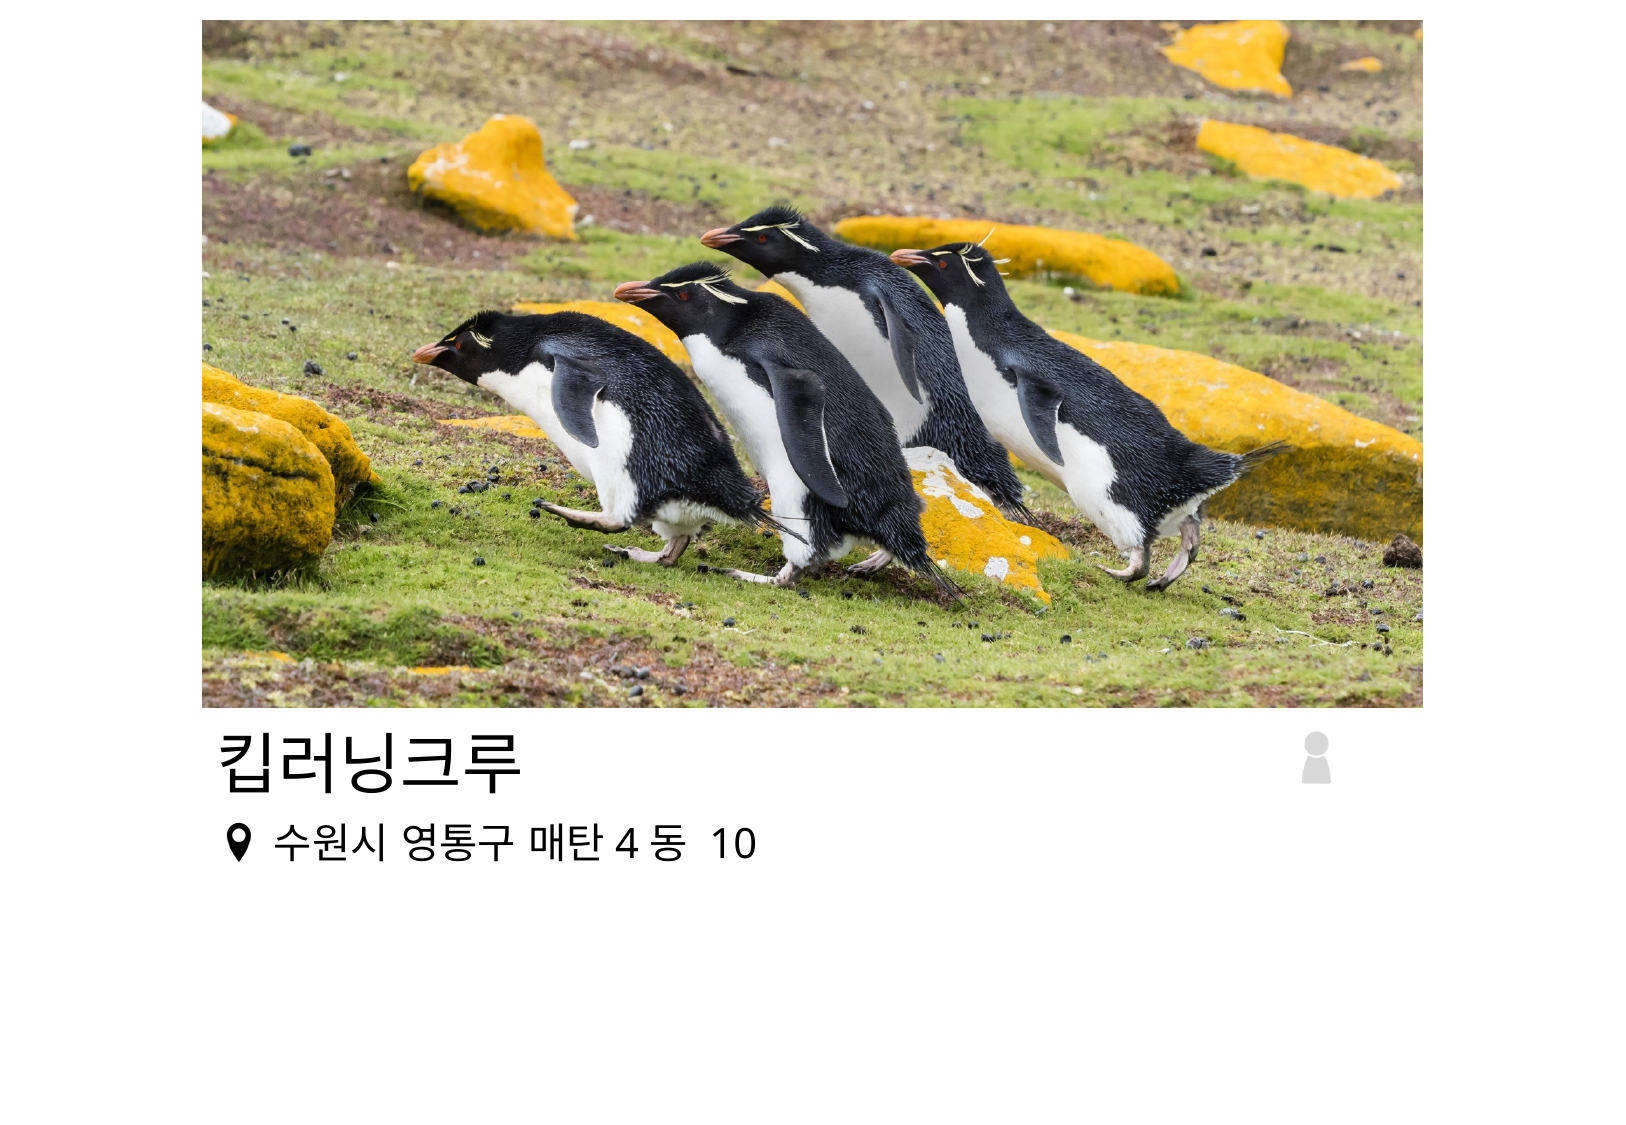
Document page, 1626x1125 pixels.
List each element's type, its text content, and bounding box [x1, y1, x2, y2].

picture [223, 820, 254, 864]
text_box 킵러닝크루 [201, 714, 1423, 810]
text_box 수원시 영통구 매탄4동 10 [202, 810, 900, 875]
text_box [1200, 714, 1423, 801]
picture [201, 20, 1423, 708]
